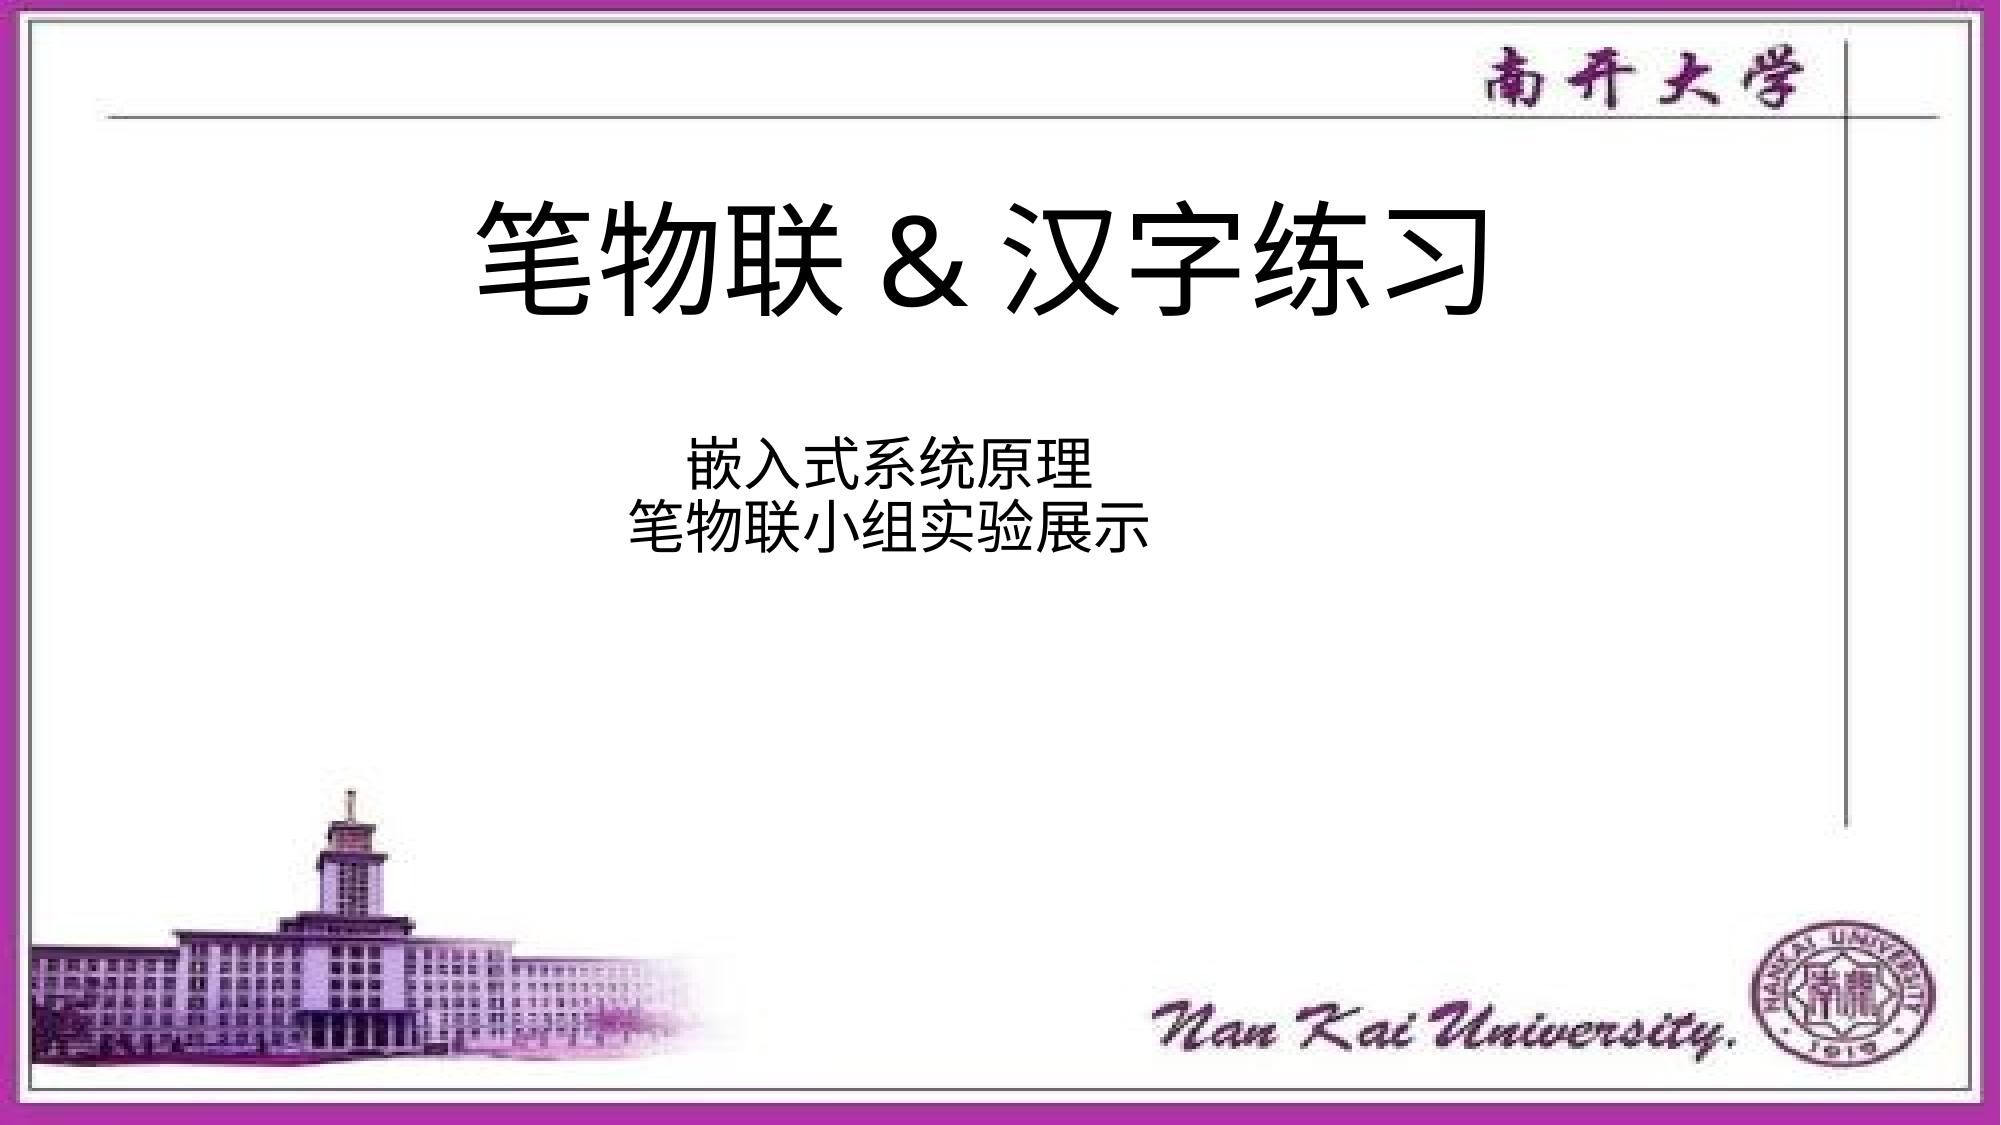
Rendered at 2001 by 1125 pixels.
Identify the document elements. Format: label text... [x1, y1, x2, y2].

title 笔物联&汉字练习 [221, 113, 1750, 341]
picture [0, 0, 2001, 1125]
text_box 嵌入式系统原理 笔物联小组实验展示 [514, 436, 1265, 569]
